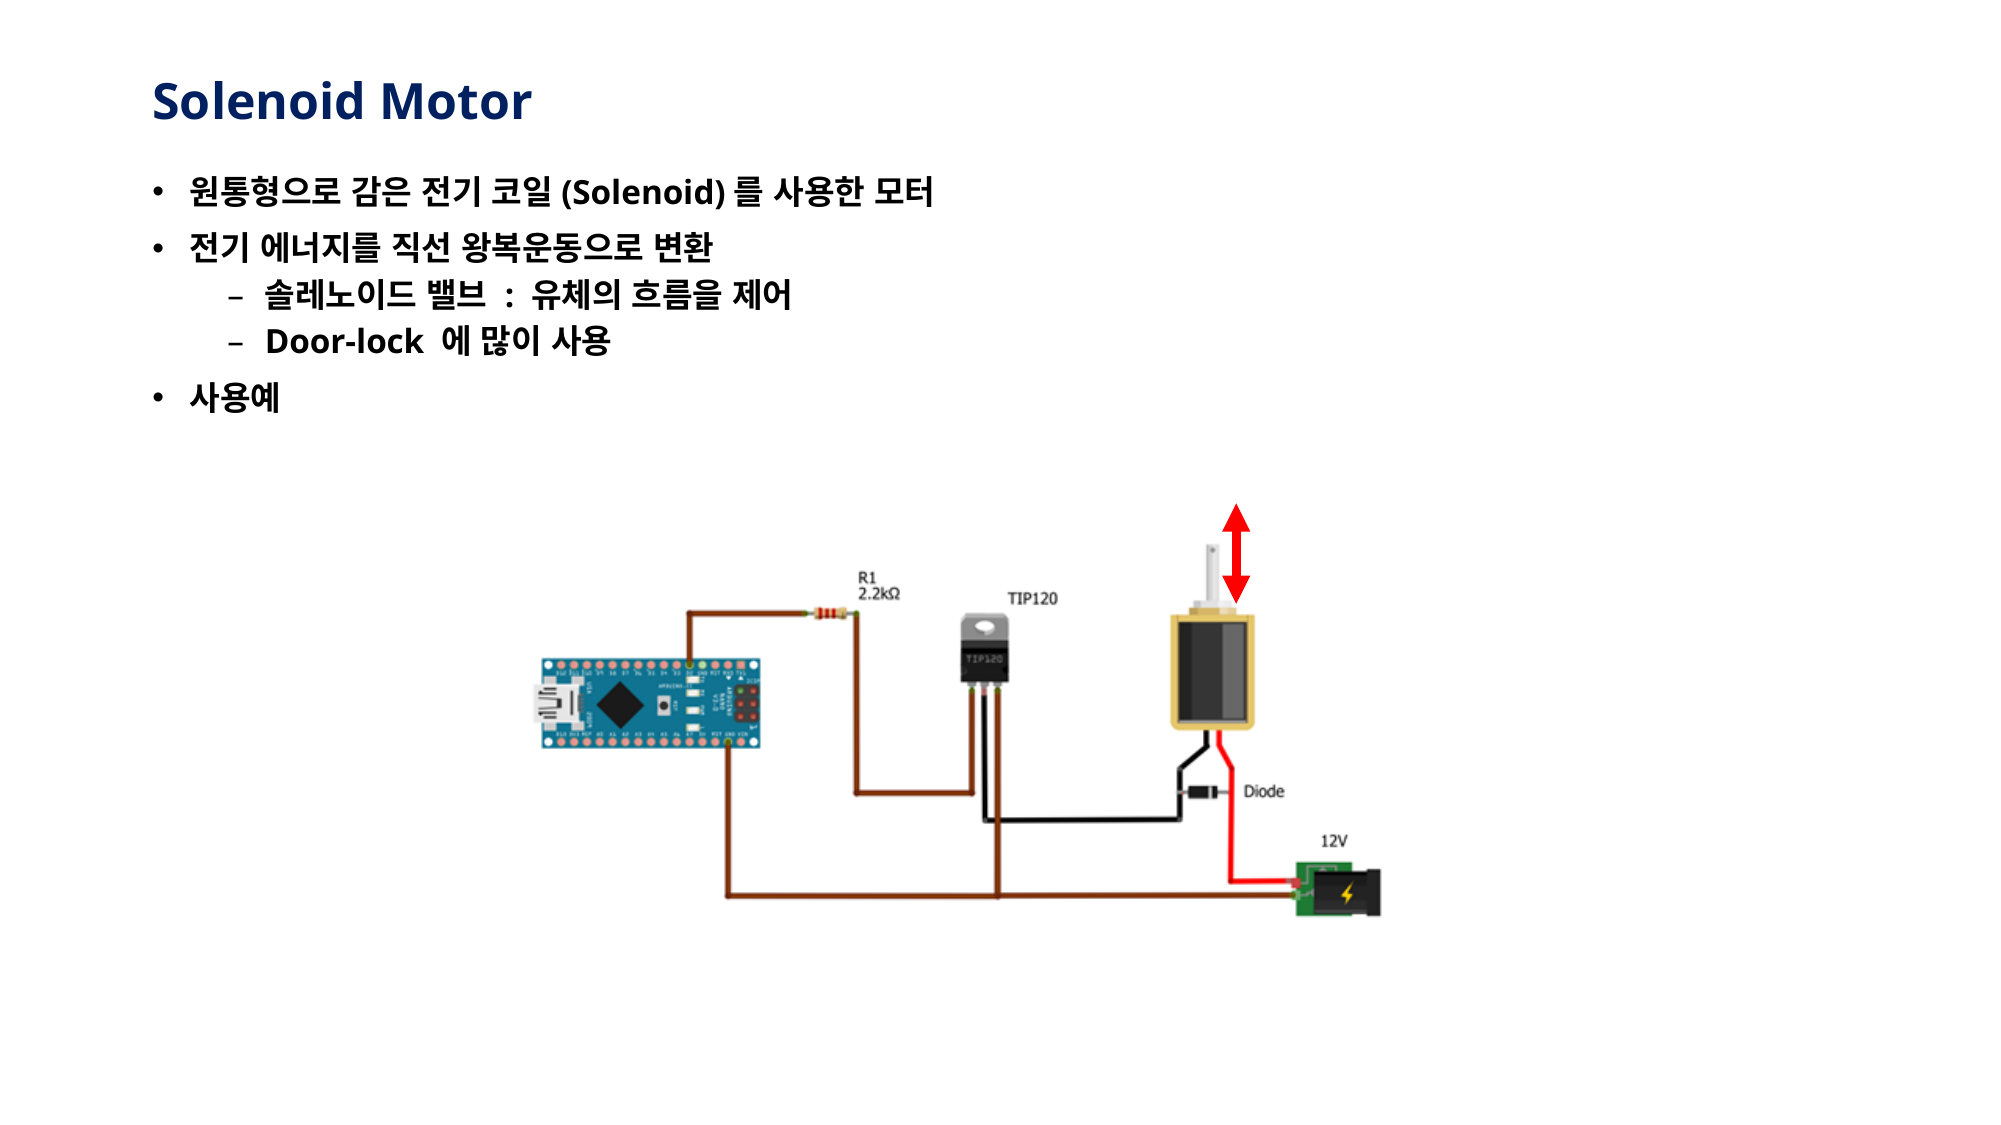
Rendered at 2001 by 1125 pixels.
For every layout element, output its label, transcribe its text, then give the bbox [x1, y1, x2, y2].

title Solenoid Motor [137, 67, 1863, 139]
picture [515, 527, 1407, 939]
list 원통형으로 감은 전기 코일(Solenoid)를 사용한 모터 전기 에너지를 직선 왕복운동으로 변환 솔레노이드 밸브 : 유체의 흐름을 제어 Door-lock 에 많이 사용 사용예 [137, 167, 1863, 1014]
